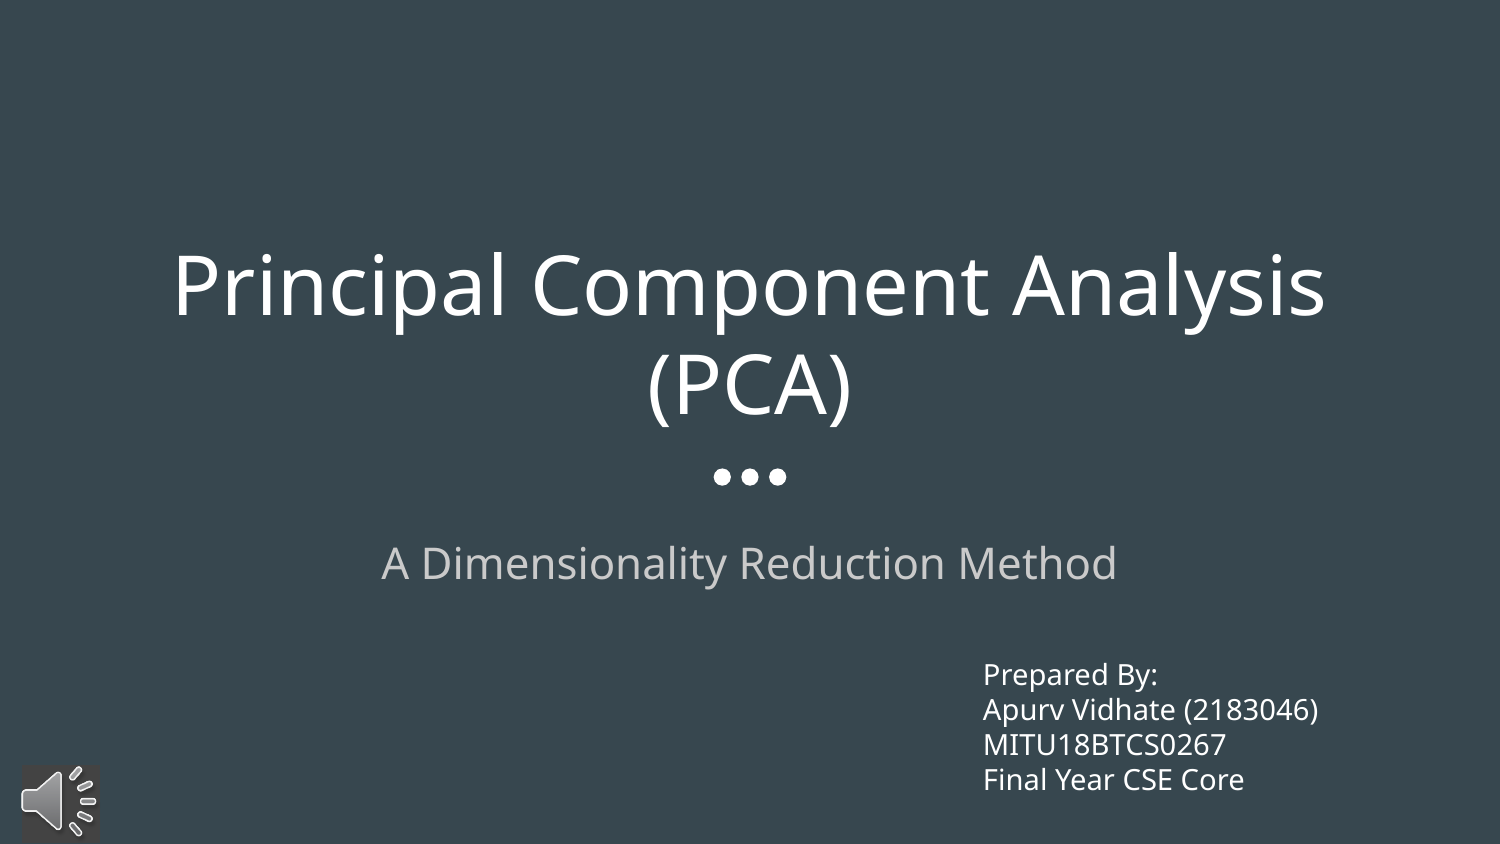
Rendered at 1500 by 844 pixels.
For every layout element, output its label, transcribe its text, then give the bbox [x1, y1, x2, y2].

picture [20, 763, 102, 844]
text_box Prepared By: Apurv Vidhate (2183046) MITU18BTCS0267 Final Year CSE Core [967, 641, 1476, 812]
title Principal Component Analysis (PCA) [110, 162, 1390, 447]
subtitle A Dimensionality Reduction Method [110, 520, 1390, 651]
